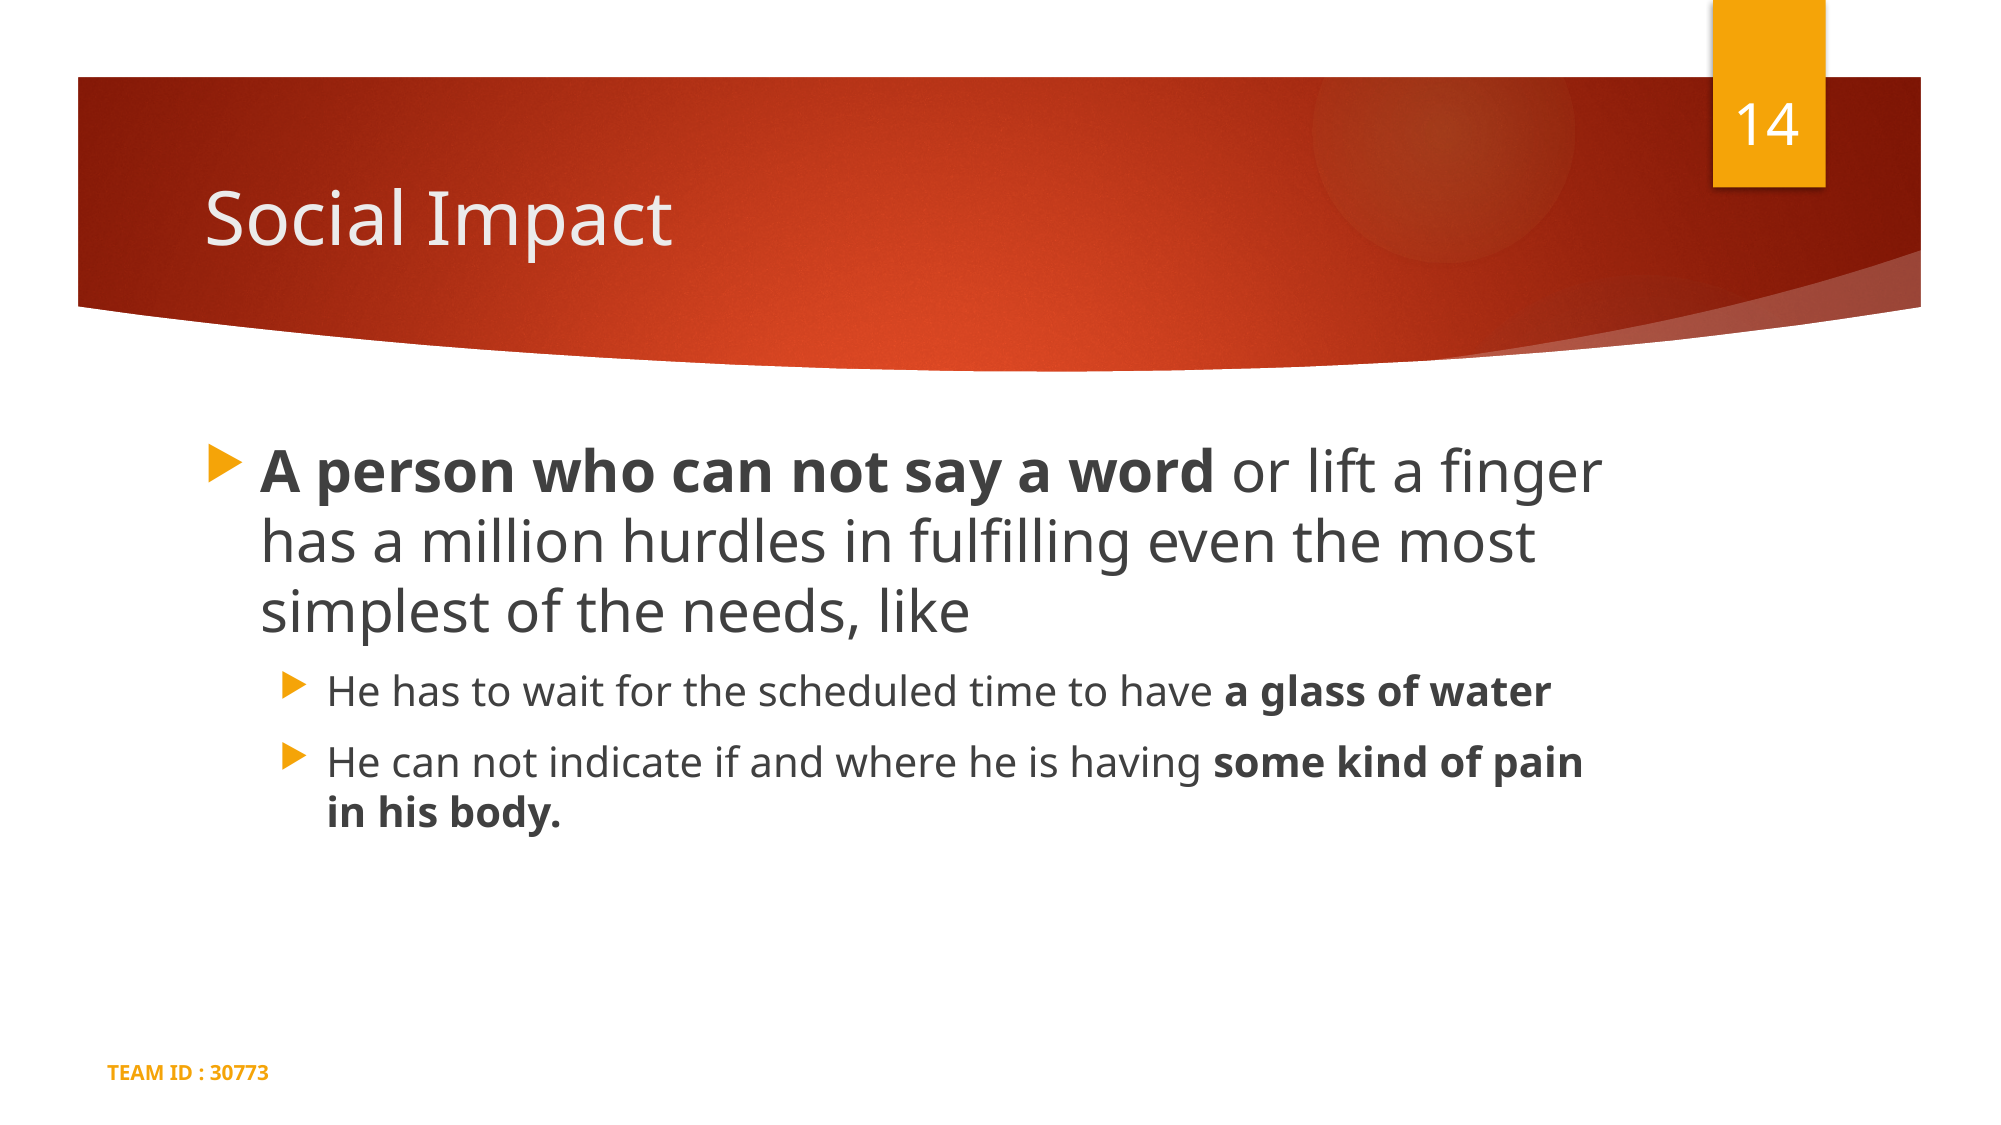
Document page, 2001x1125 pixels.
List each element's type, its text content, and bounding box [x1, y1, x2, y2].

slide_number 14 [1698, 48, 1836, 175]
list A person who can not say a word or lift a finger has a million hurdles in fulfilling even the most simplest of the needs, like He has to wait for the scheduled time to have a glass of water He can not indicate if and where he is having some kind of pain in his body. [189, 427, 1627, 988]
title Social Impact [189, 155, 1627, 275]
footer TEAM ID : 30773 [92, 1048, 726, 1099]
